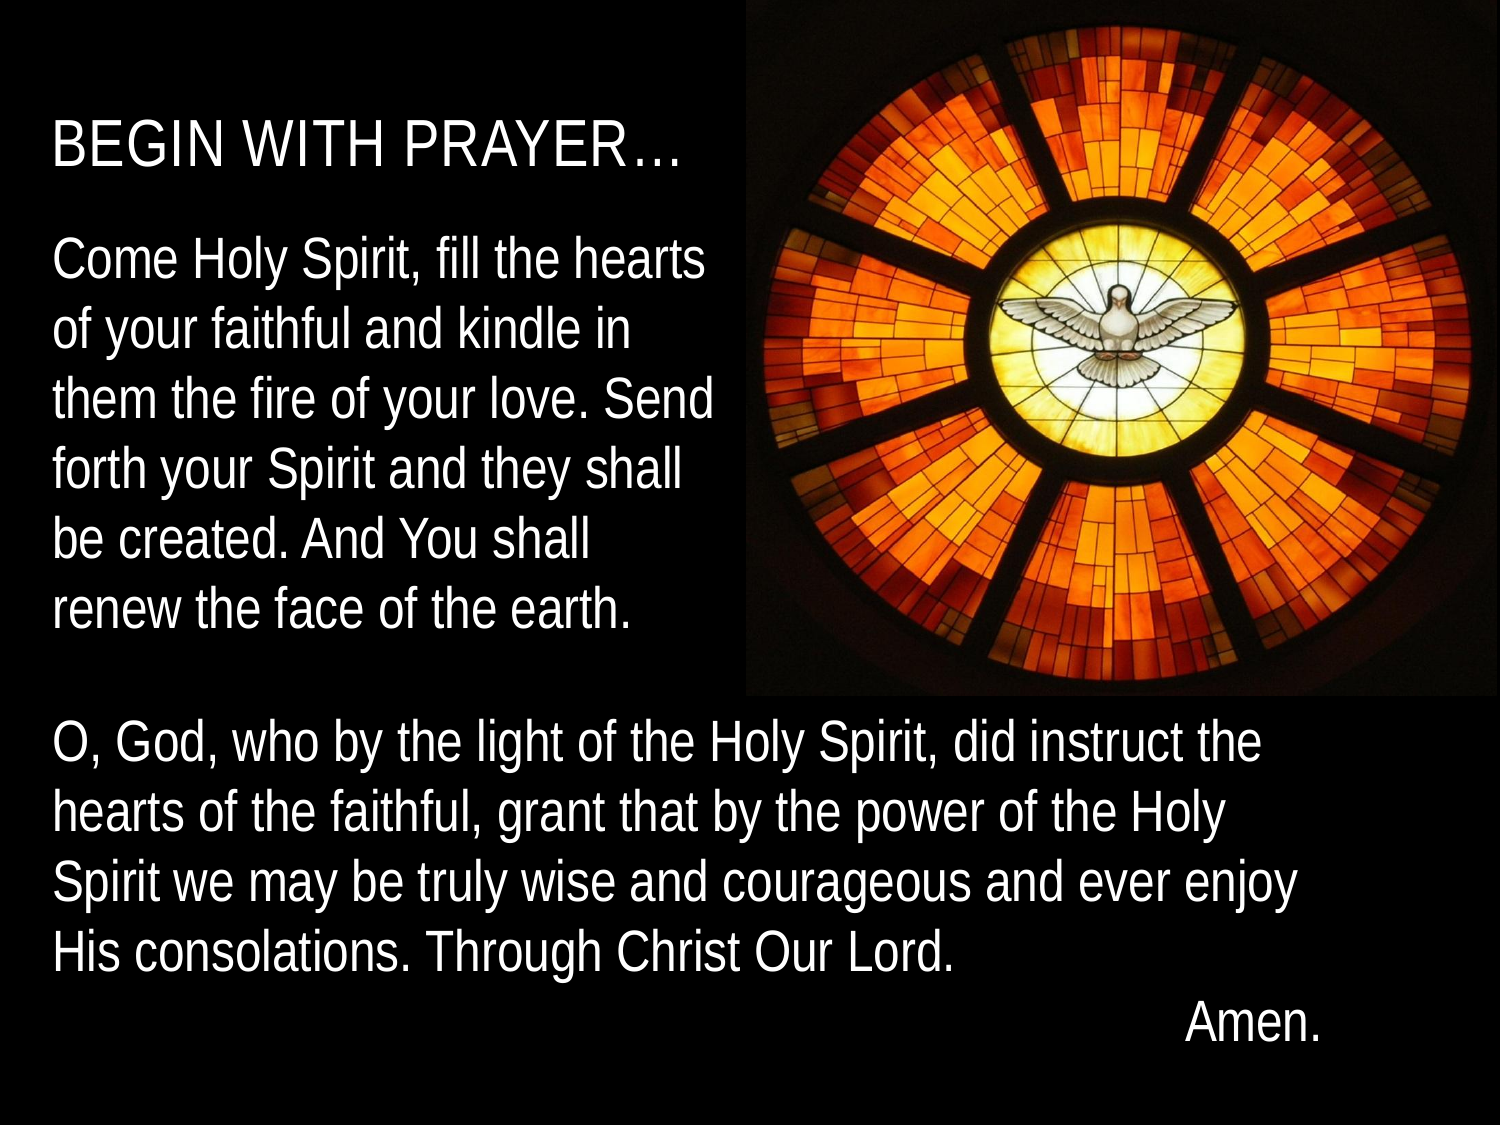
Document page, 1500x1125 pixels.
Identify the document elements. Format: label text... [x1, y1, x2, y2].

picture [746, 0, 1497, 696]
text_box Come Holy Spirit, fill the hearts of your faithful and kindle in them the fire of your love. Send forth your Spirit and they shall be created. And You shall renew the face of the earth. [37, 212, 735, 648]
text_box O, God, who by the light of the Holy Spirit, did instruct the hearts of the faithful, grant that by the power of the Holy Spirit we may be truly wise and courageous and ever enjoy His consolations. Through Christ Our Lord. Amen. [37, 695, 1338, 1060]
title BEGIN WITH Prayer… [0, 99, 738, 188]
